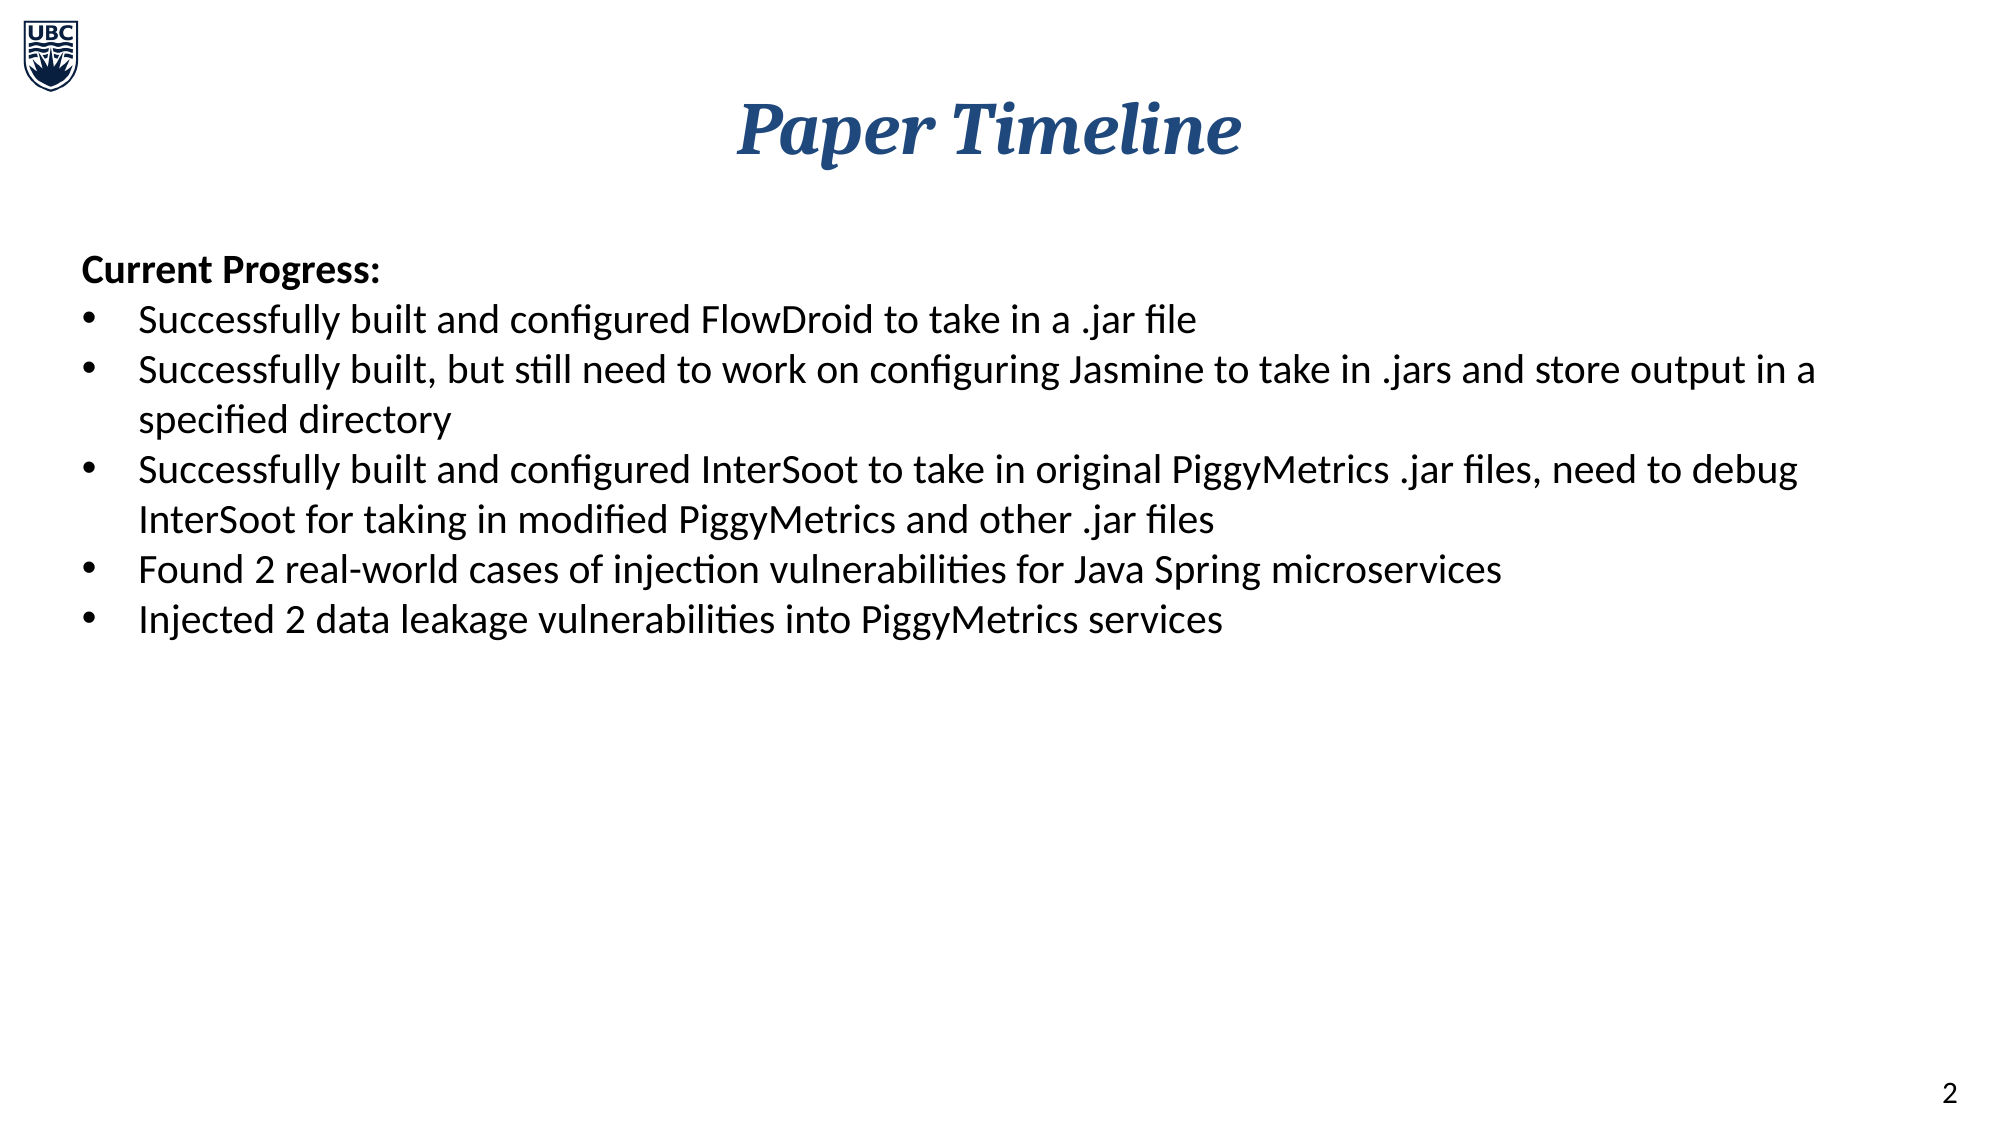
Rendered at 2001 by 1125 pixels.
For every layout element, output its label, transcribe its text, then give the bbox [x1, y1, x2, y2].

title Paper Timeline [46, 44, 1934, 205]
slide_number 2 [1899, 1065, 2000, 1125]
text_box Current Progress: Successfully built and configured FlowDroid to take in a .jar file Successfully built, but still need to work on configuring Jasmine to take in .jars and store output in a specified directory Successfully built and configured InterSoot to take in original PiggyMetrics .jar files, need to debug InterSoot for taking in modified PiggyMetrics and other .jar files Found 2 real-world cases of injection vulnerabilities for Java Spring microservices Injected 2 data leakage vulnerabilities into PiggyMetrics services [67, 234, 1954, 650]
picture [23, 20, 82, 93]
